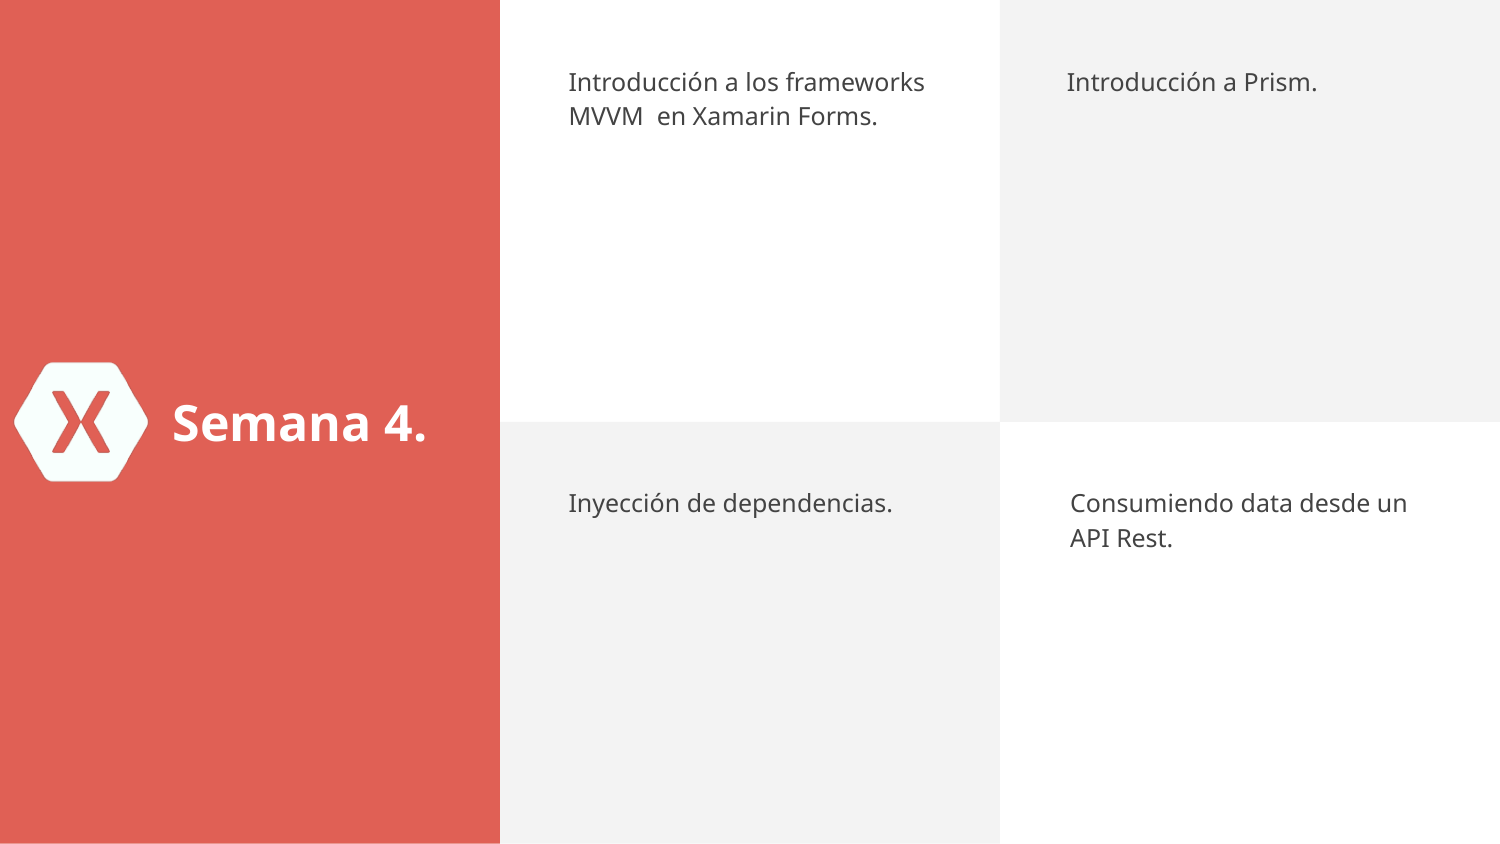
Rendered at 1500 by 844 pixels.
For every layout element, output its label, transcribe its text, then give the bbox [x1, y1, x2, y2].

list Introducción a Prism. [1051, 46, 1445, 326]
picture [0, 315, 187, 529]
title Semana 4. [103, 46, 497, 798]
list Consumiendo data desde un API Rest. [1055, 468, 1449, 748]
list Introducción a los frameworks MVVM en Xamarin Forms. [553, 46, 947, 326]
list Inyección de dependencias. [553, 468, 947, 748]
